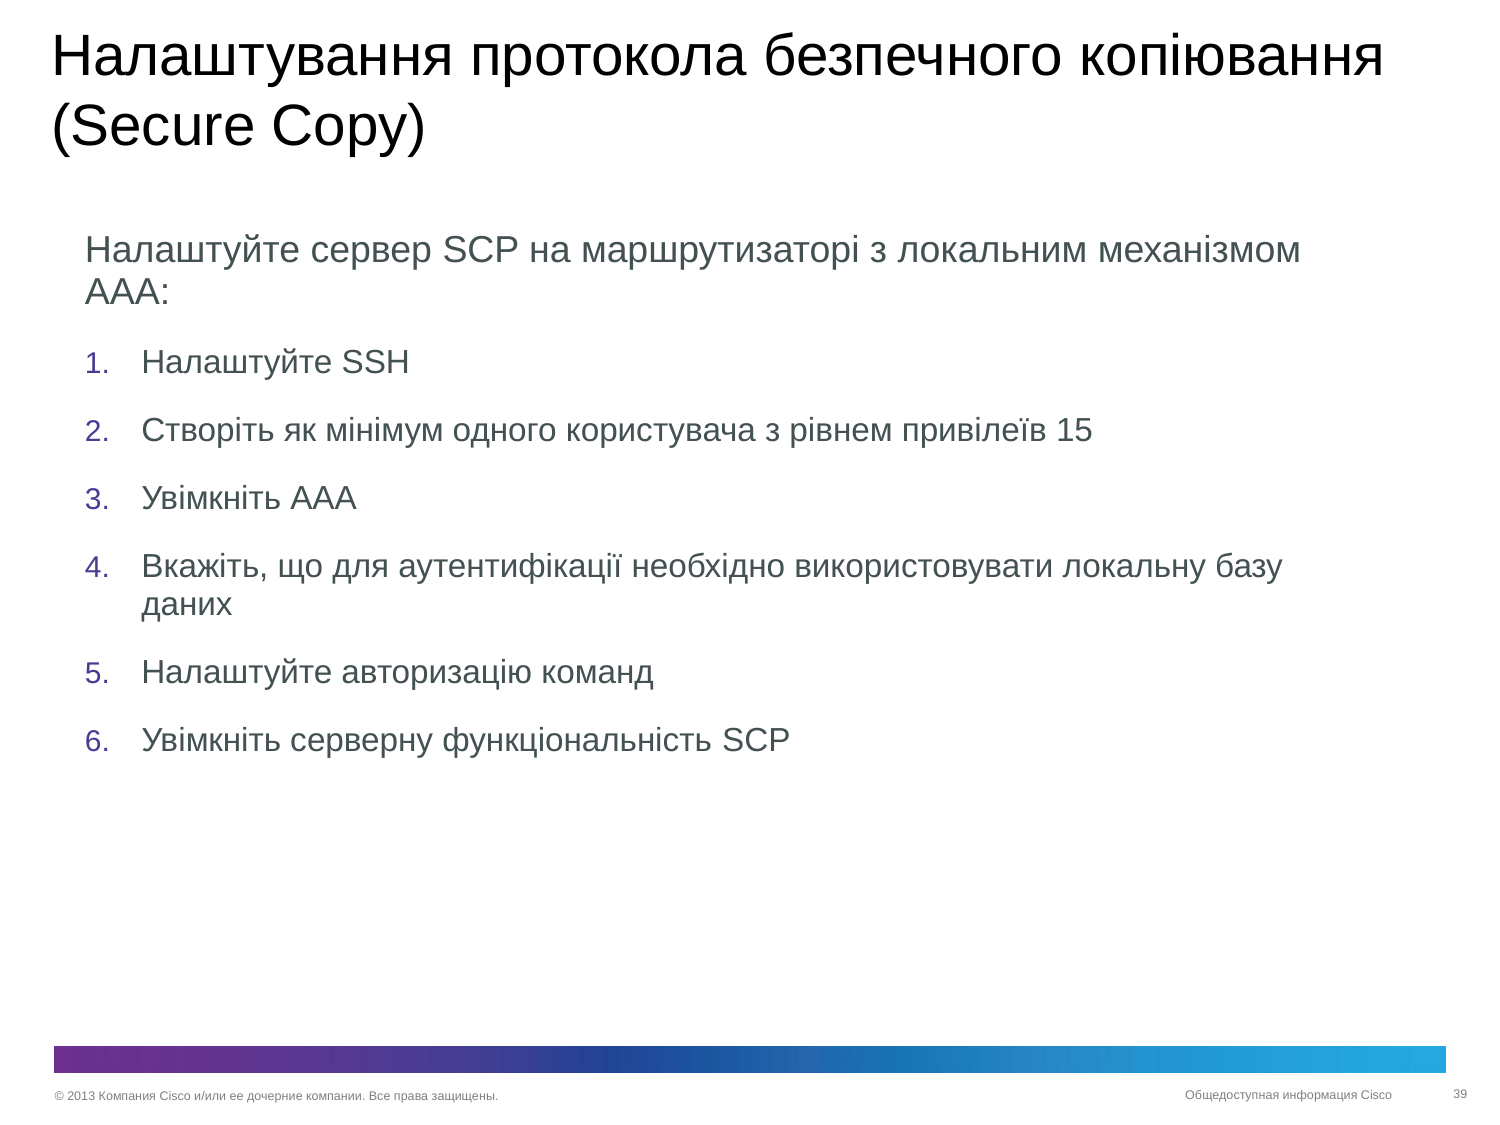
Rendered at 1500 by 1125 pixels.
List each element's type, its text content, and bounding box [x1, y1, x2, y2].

title Налаштування протокола безпечного копіювання (Secure Copy) [37, 27, 1447, 165]
picture [54, 1046, 1446, 1073]
list Налаштуйте сервер SCP на маршрутизаторі з локальним механізмом AAA: Налаштуйте SSH Створіть як мінімум одного користувача з рівнем привілеїв 15 Увімкніть AAA Вкажіть, що для аутентифікації необхідно використовувати локальну базу даних Налаштуйте авторизацію команд Увімкніть серверну функціональність SCP [69, 220, 1318, 735]
